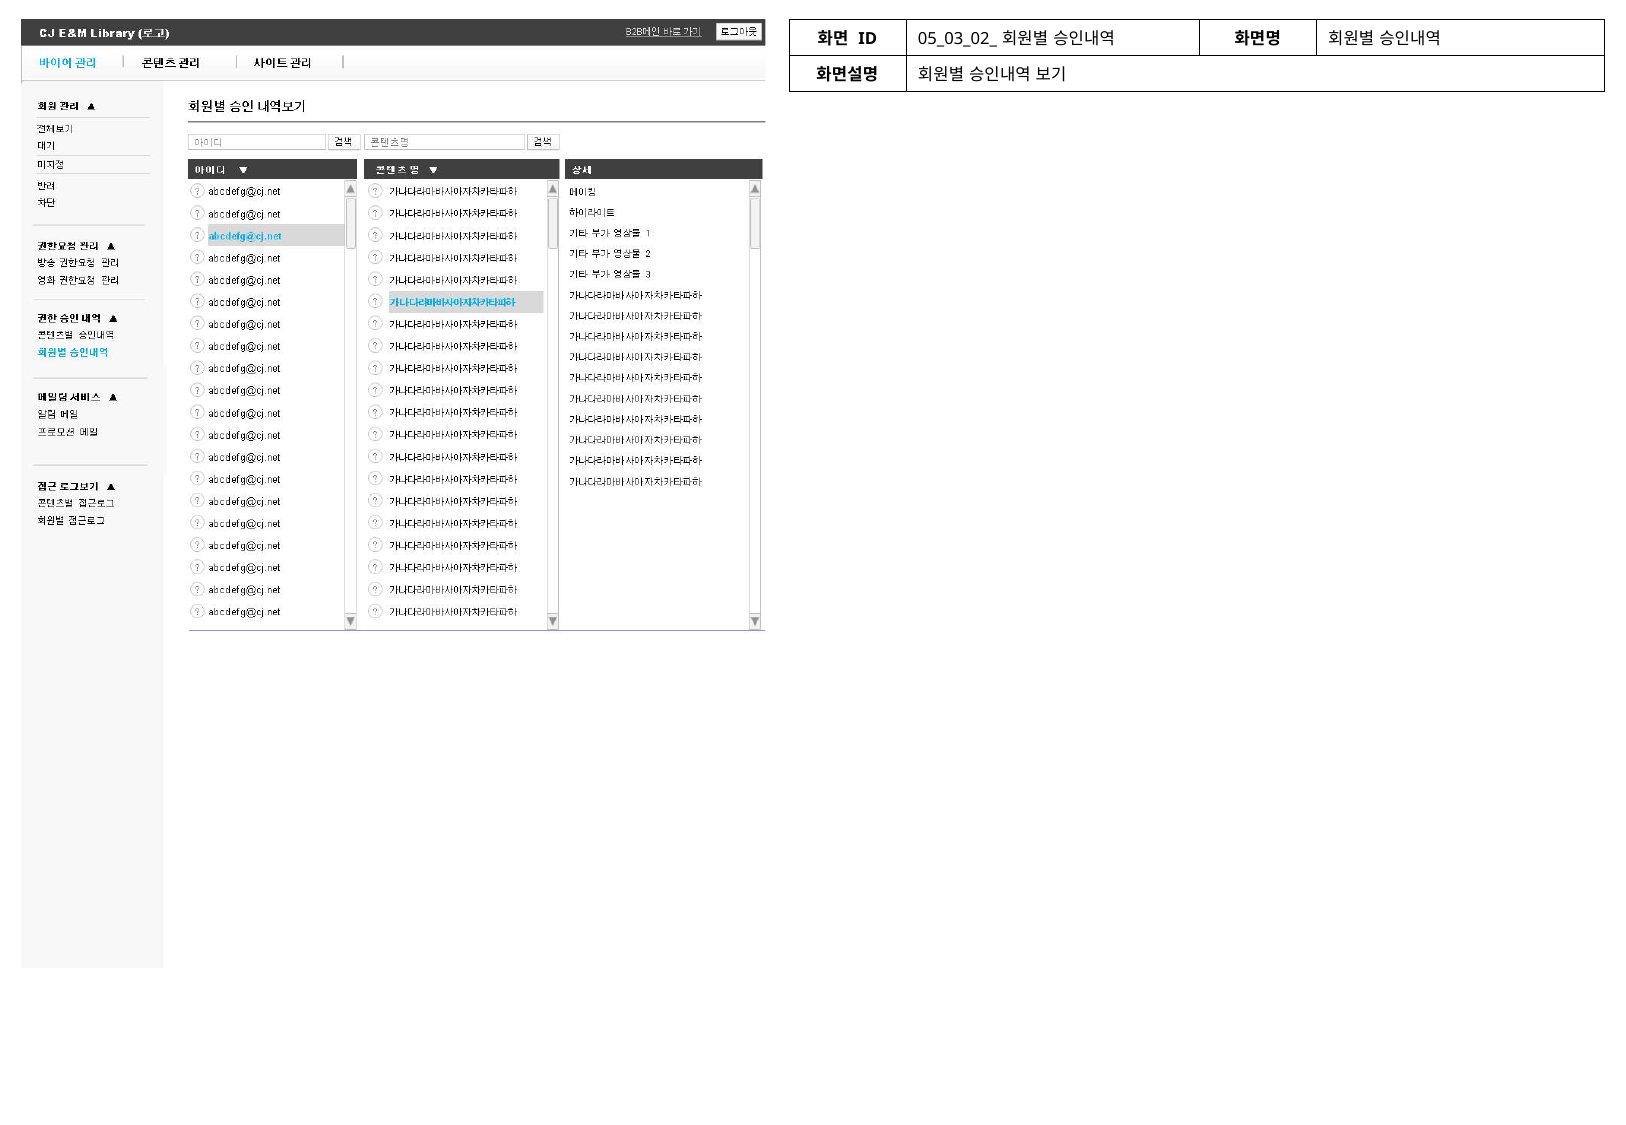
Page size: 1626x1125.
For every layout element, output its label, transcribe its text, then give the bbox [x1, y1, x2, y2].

table_header 05_03_02_회원별 승인내역 [907, 20, 1199, 55]
table_cell 화면설명 [790, 56, 906, 91]
table_header 화면명 [1200, 20, 1316, 55]
table_header 화면 ID [790, 20, 906, 55]
table_header 회원별 승인내역 [1317, 20, 1604, 55]
picture [20, 18, 766, 969]
table_cell 회원별 승인내역 보기 [907, 56, 1604, 91]
